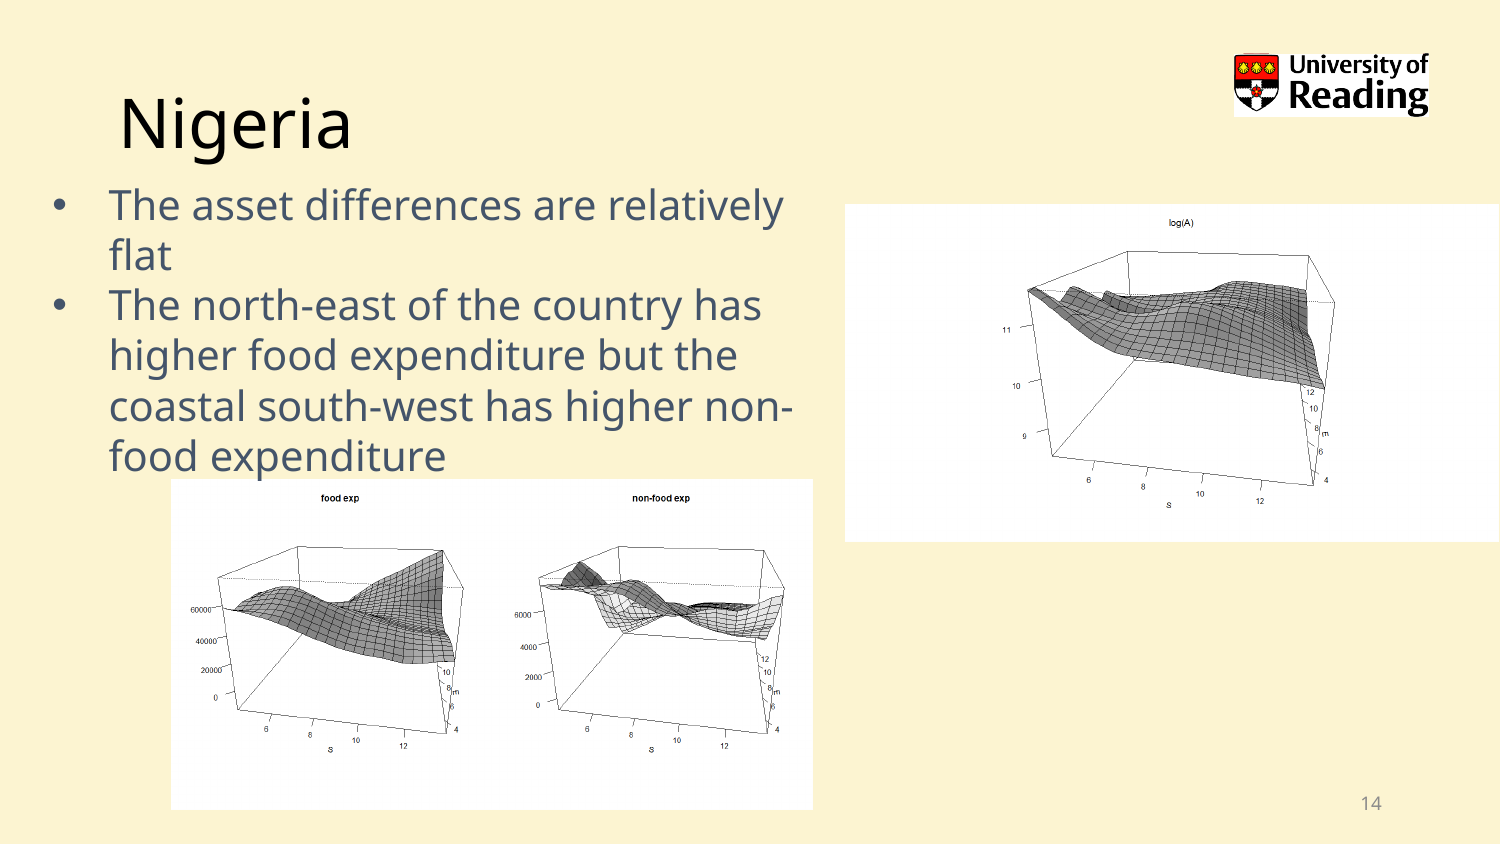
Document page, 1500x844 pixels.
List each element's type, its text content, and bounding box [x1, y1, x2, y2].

slide_number 14 [1059, 782, 1397, 827]
picture [171, 479, 813, 810]
title Nigeria [103, 44, 1397, 208]
picture [845, 204, 1499, 542]
picture [1397, 53, 1429, 117]
text_box The asset differences are relatively flat The north-east of the country has higher food expenditure but the coastal south-west has higher non-food expenditure [37, 171, 813, 487]
